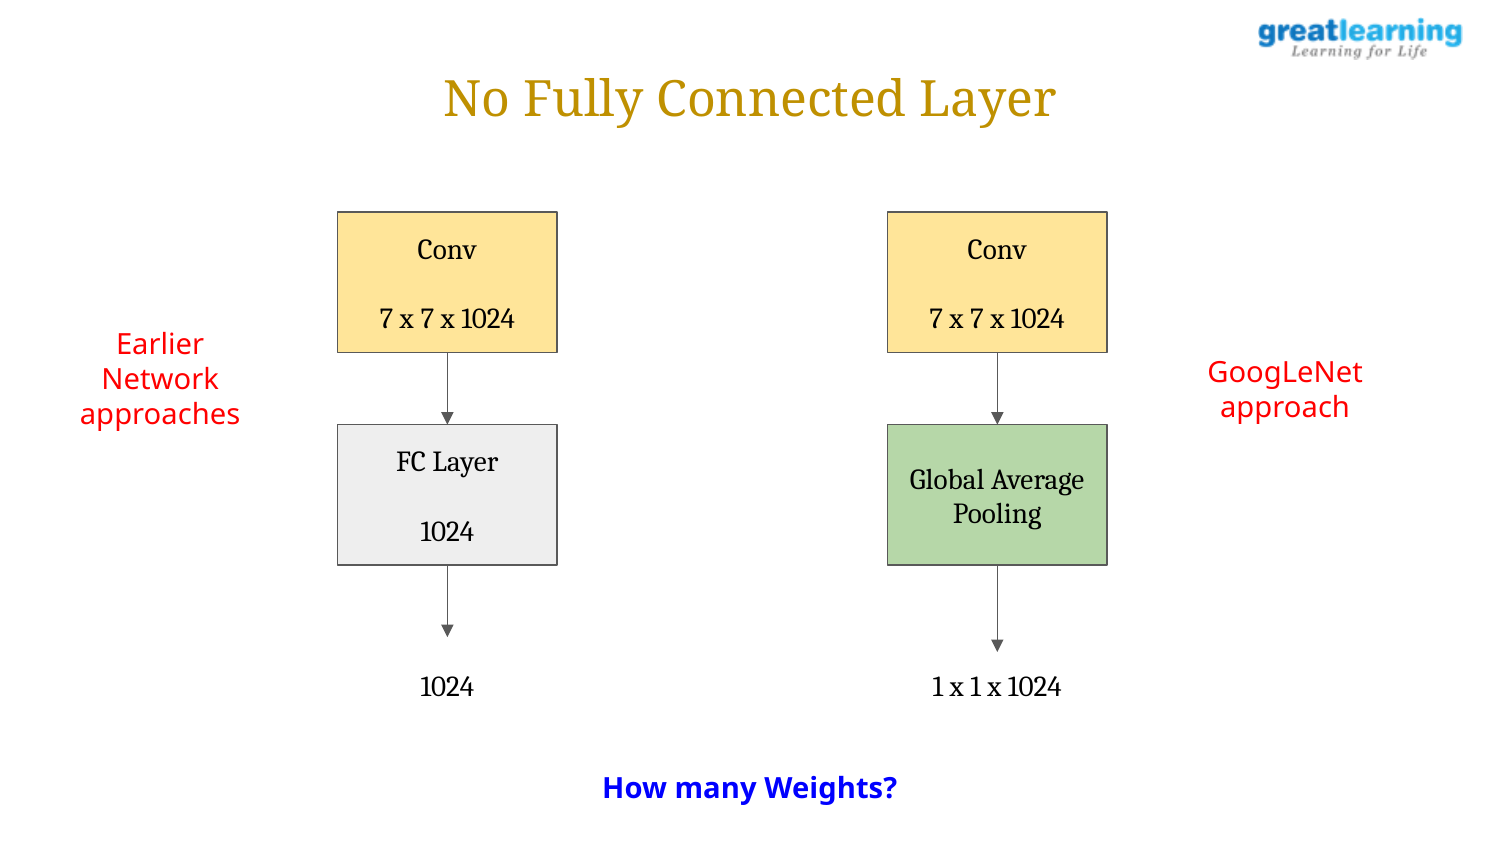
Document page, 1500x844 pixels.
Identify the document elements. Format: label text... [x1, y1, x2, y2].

text_box How many Weights? [455, 755, 1045, 819]
text_box Conv 7 x 7 x 1024 [887, 212, 1108, 353]
text_box 1024 [201, 651, 694, 715]
picture [1258, 17, 1463, 60]
text_box Conv 7 x 7 x 1024 [337, 212, 558, 353]
text_box Global Average Pooling [887, 424, 1108, 566]
text_box Earlier Network approaches [44, 309, 276, 468]
text_box No Fully Connected Layer [154, 61, 1346, 132]
text_box FC Layer 1024 [337, 424, 558, 566]
text_box 1 x 1 x 1024 [751, 651, 1244, 715]
text_box GoogLeNet approach [1169, 309, 1401, 468]
